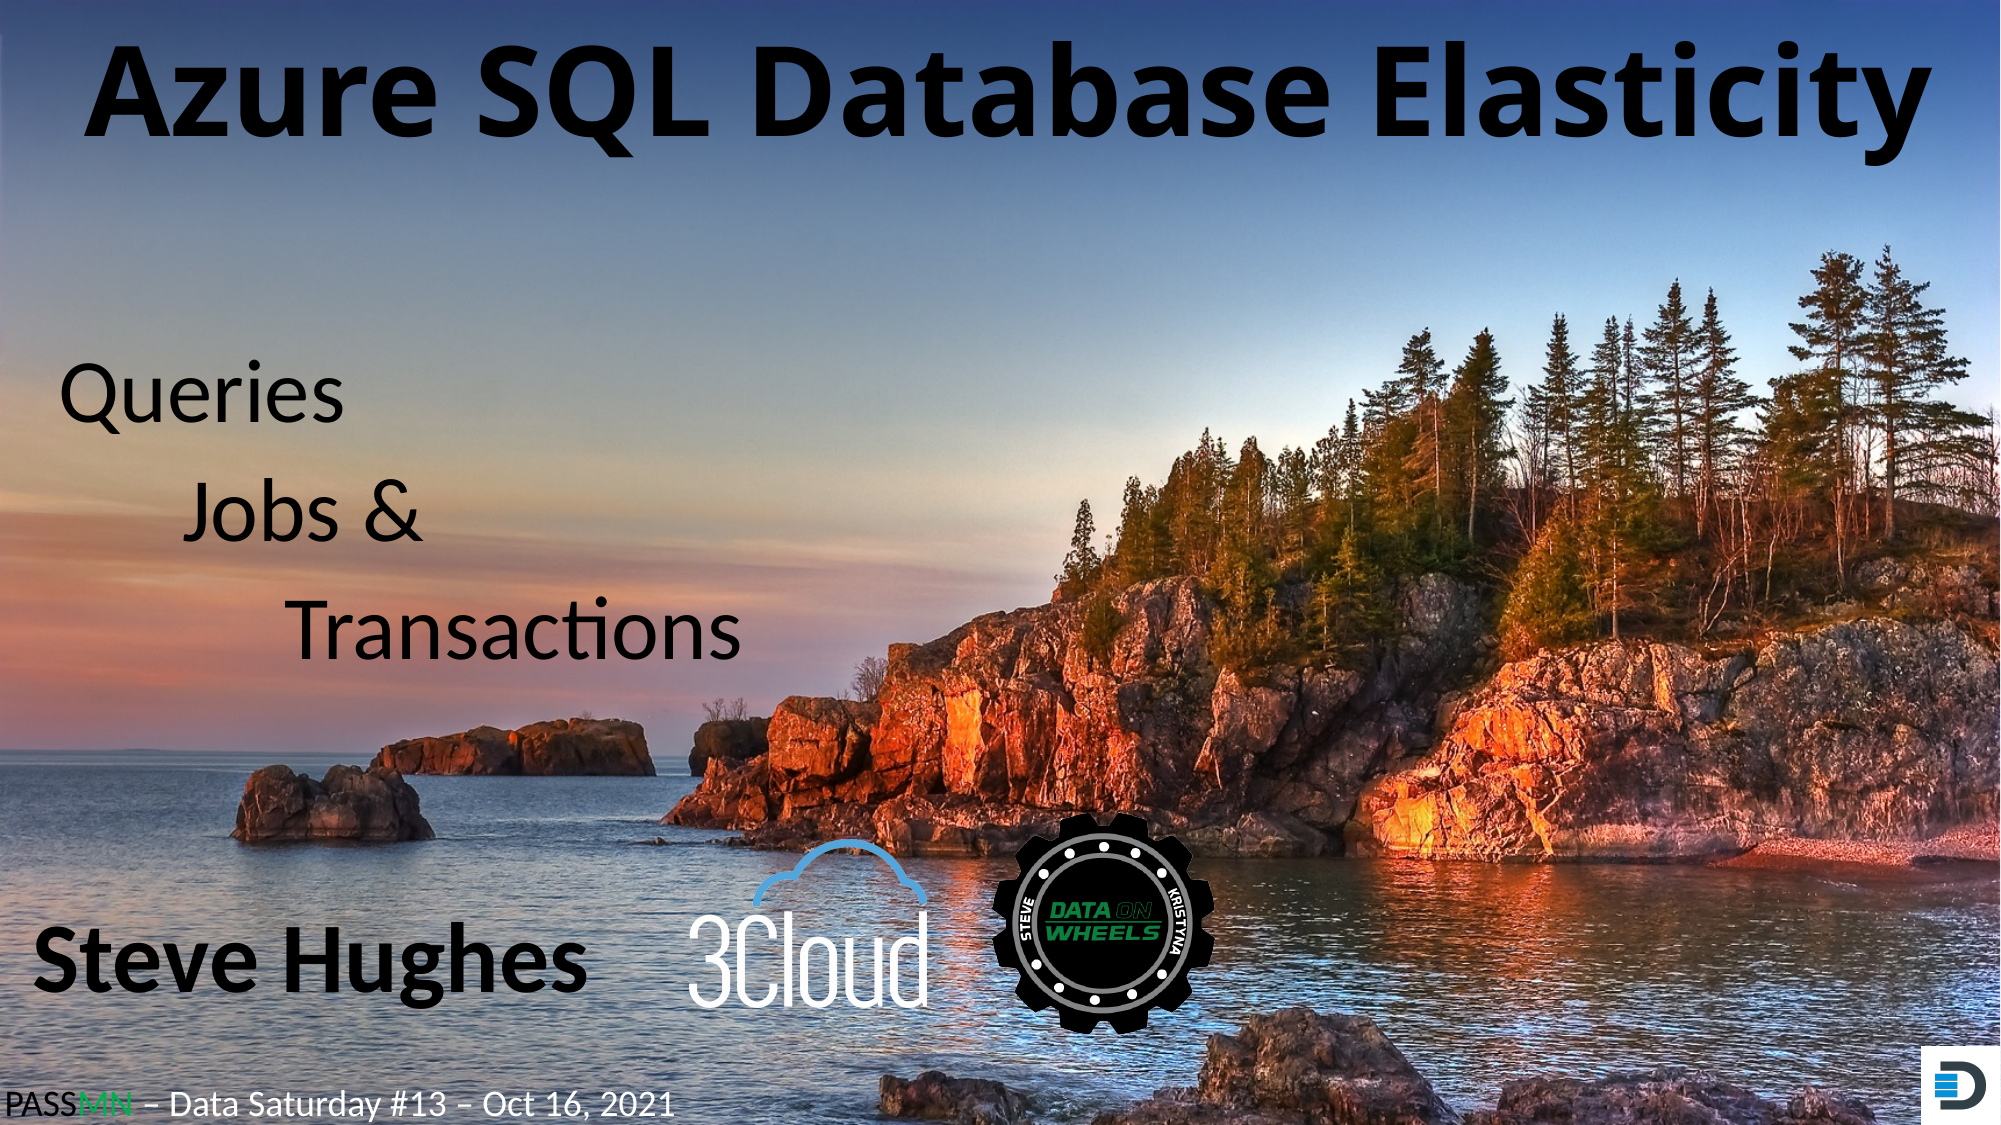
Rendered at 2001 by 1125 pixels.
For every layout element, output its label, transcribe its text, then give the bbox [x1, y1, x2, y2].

subtitle Queries Jobs & Transactions [44, 336, 1052, 689]
text_box Steve Hughes [17, 898, 992, 1025]
text_box Steve Hughes [1215, 898, 1599, 1025]
title Azure SQL Database Elasticity [32, 21, 1986, 413]
picture [0, 0, 2001, 1125]
